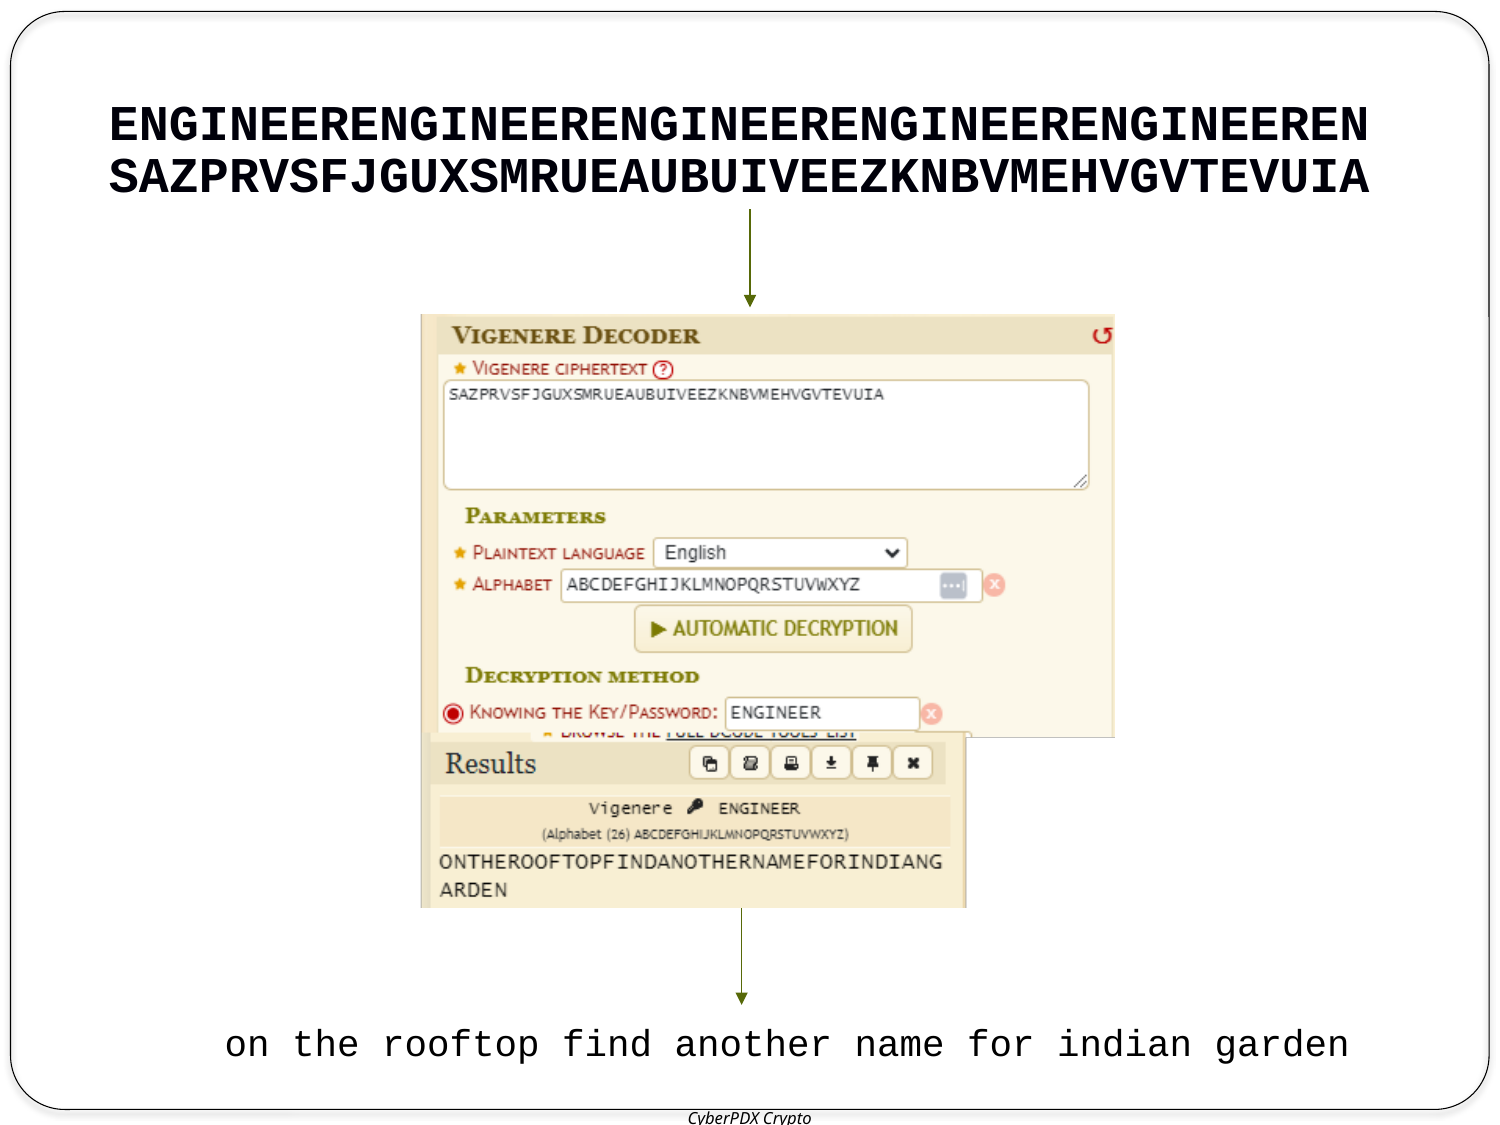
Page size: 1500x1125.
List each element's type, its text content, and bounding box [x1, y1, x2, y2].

text_box ENGINEERENGINEERENGINEERENGINEERENGINEEREN [94, 82, 1406, 134]
picture [412, 313, 1115, 909]
text_box SAZPRVSFJGUXSMRUEAUBUIVEEZKNBVMEHVGVTEVUIA [94, 134, 1406, 210]
text_box on the rooftop find another name for indian garden [209, 1011, 1365, 1072]
